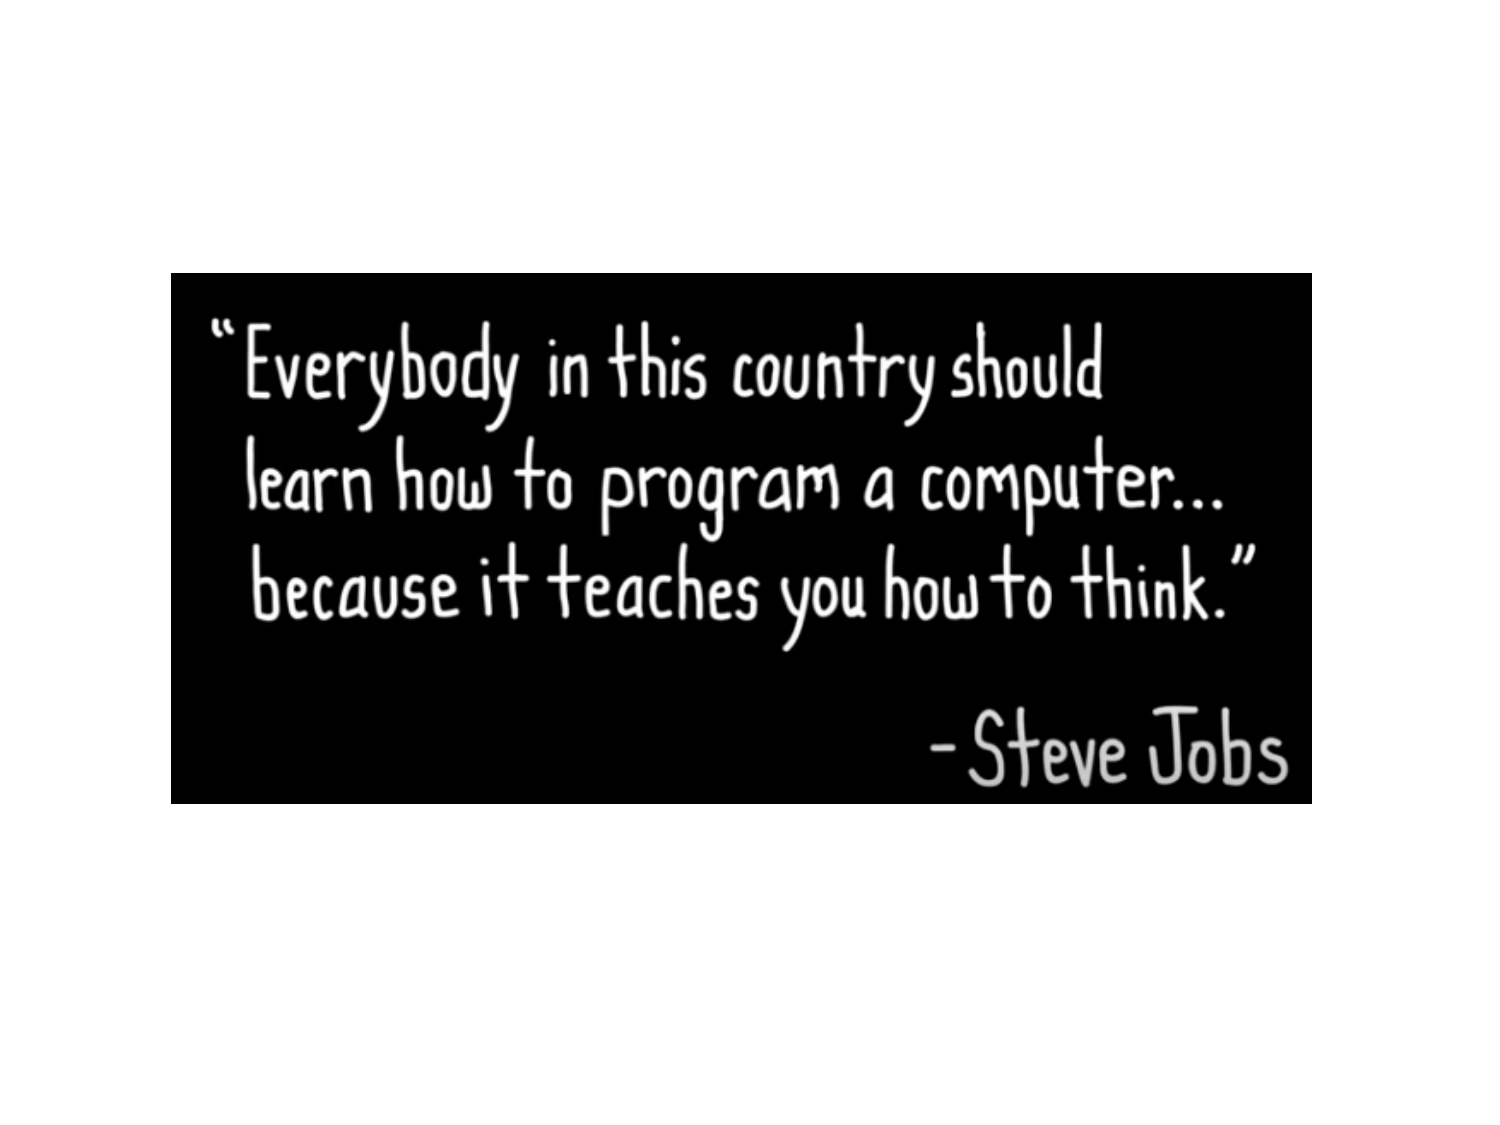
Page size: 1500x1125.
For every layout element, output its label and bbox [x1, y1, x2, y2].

picture [171, 273, 1312, 804]
